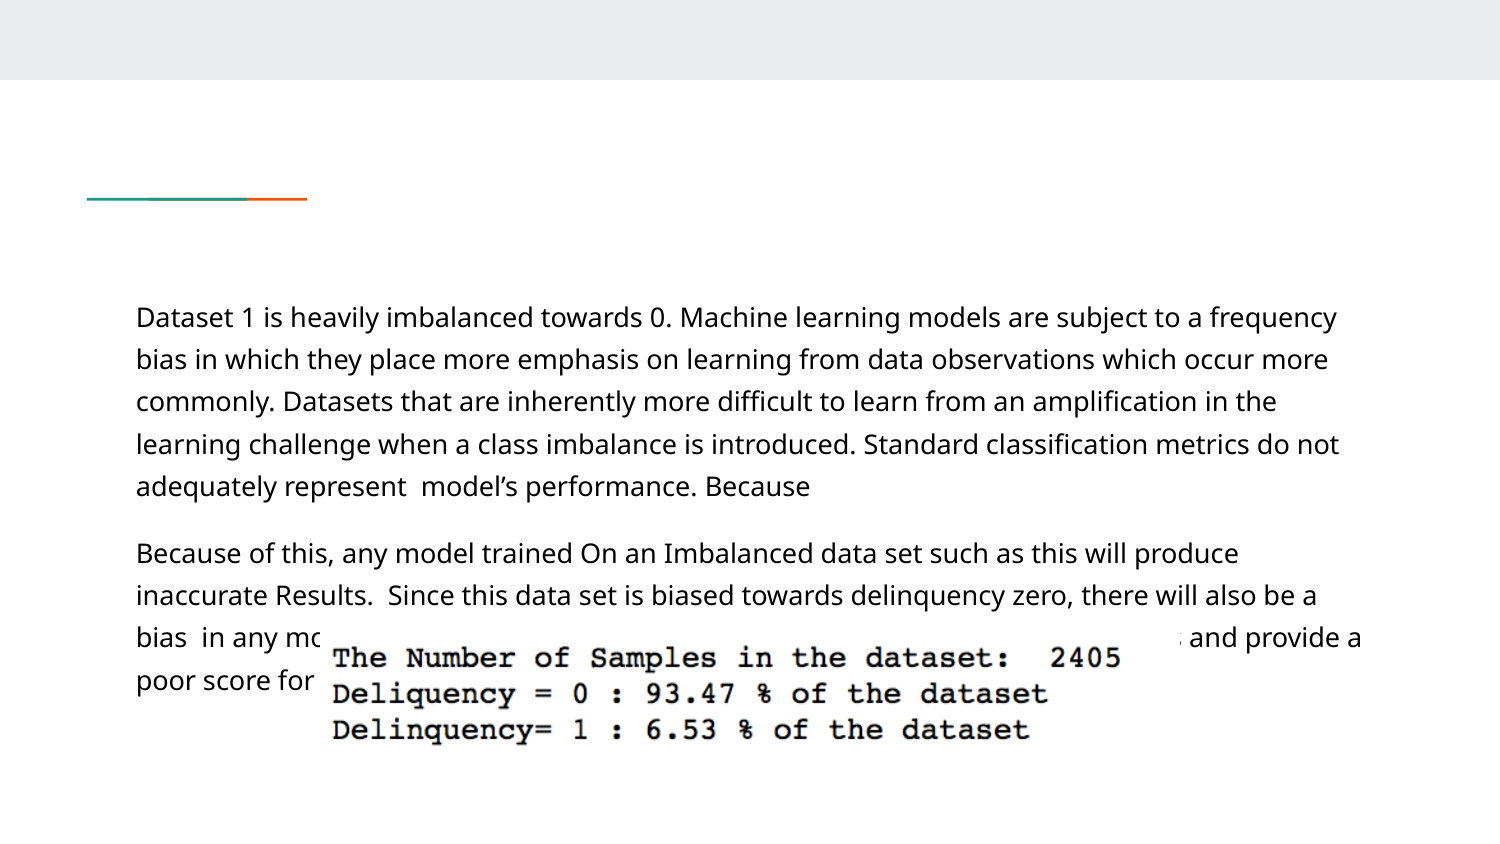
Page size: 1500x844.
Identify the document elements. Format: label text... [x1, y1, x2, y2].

picture [320, 626, 1180, 788]
list Dataset 1 is heavily imbalanced towards 0. Machine learning models are subject to a frequency bias in which they place more emphasis on learning from data observations which occur more commonly. Datasets that are inherently more difficult to learn from an amplification in the learning challenge when a class imbalance is introduced. Standard classification metrics do not adequately represent model’s performance. Because Because of this, any model trained On an Imbalanced data set such as this will produce inaccurate Results. Since this data set is biased towards delinquency zero, there will also be a bias in any model is built on this data. When tested, the model will reflect the bias and provide a poor score for fitting. [120, 278, 1380, 788]
